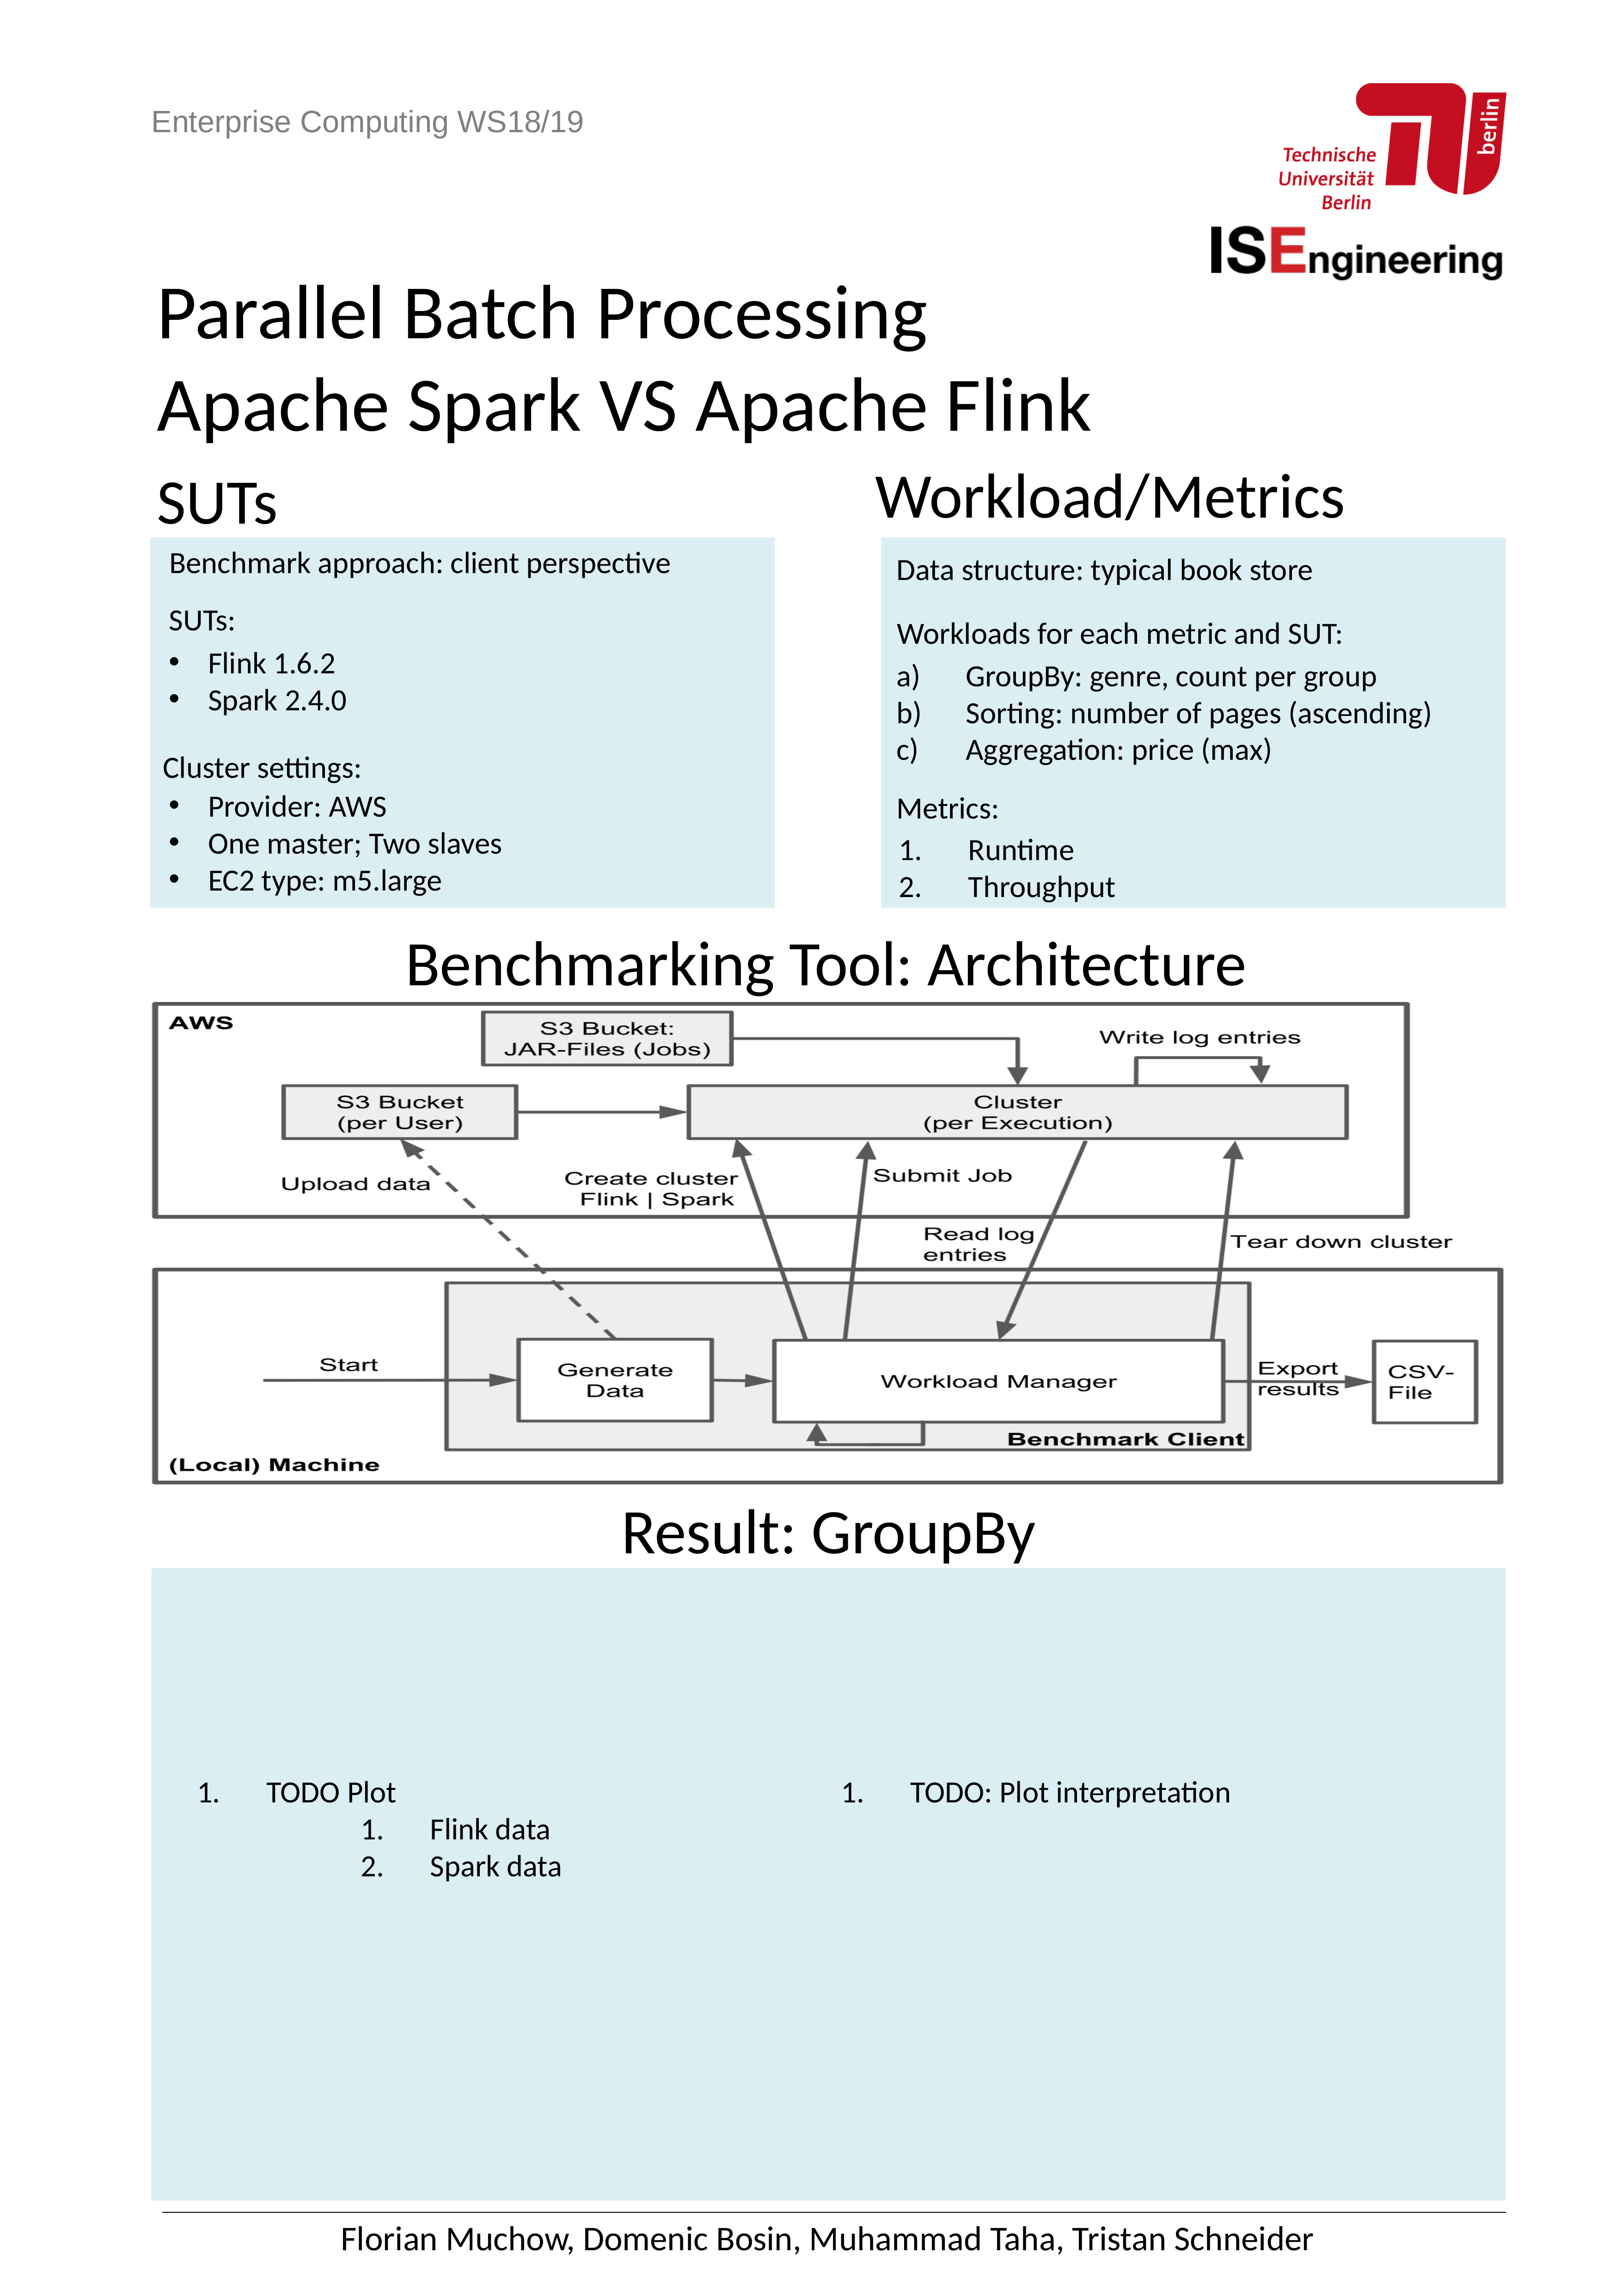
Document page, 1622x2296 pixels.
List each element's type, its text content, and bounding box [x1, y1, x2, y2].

text_box [150, 1567, 1507, 2202]
text_box TODO: Plot interpretation [834, 1768, 1447, 1813]
text_box SUTs: [162, 596, 775, 639]
picture [149, 1000, 1506, 1487]
text_box [149, 537, 776, 909]
text_box Flink 1.6.2 Spark 2.4.0 [162, 639, 775, 721]
text_box Benchmarking Tool: Architecture [149, 918, 1504, 999]
text_box Result: GroupBy [151, 1492, 1506, 1569]
text_box Workload/Metrics [869, 451, 1504, 534]
picture [1279, 83, 1506, 210]
text_box SUTs [150, 457, 800, 540]
text_box Parallel Batch Processing Apache Spark VS Apache Flink [150, 258, 1504, 450]
text_box GroupBy: genre, count per group Sorting: number of pages (ascending) Aggregation: price (max) [889, 652, 1503, 770]
text_box Data structure: typical book store [889, 546, 1503, 590]
text_box Runtime Throughput [892, 826, 1505, 907]
text_box Enterprise Computing WS18/19 [151, 101, 628, 162]
text_box Cluster settings: [156, 744, 769, 788]
text_box TODO Plot Flink data Spark data [190, 1768, 803, 1887]
picture [1206, 223, 1506, 283]
text_box Benchmark approach: client perspective [162, 539, 775, 583]
text_box Florian Muchow, Domenic Bosin, Muhammad Taha, Tristan Schneider [150, 2212, 1506, 2261]
text_box [880, 537, 1507, 909]
text_box Provider: AWS One master; Two slaves EC2 type: m5.large [162, 782, 775, 900]
text_box Workloads for each metric and SUT: [890, 610, 1503, 654]
text_box Metrics: [889, 784, 1503, 829]
